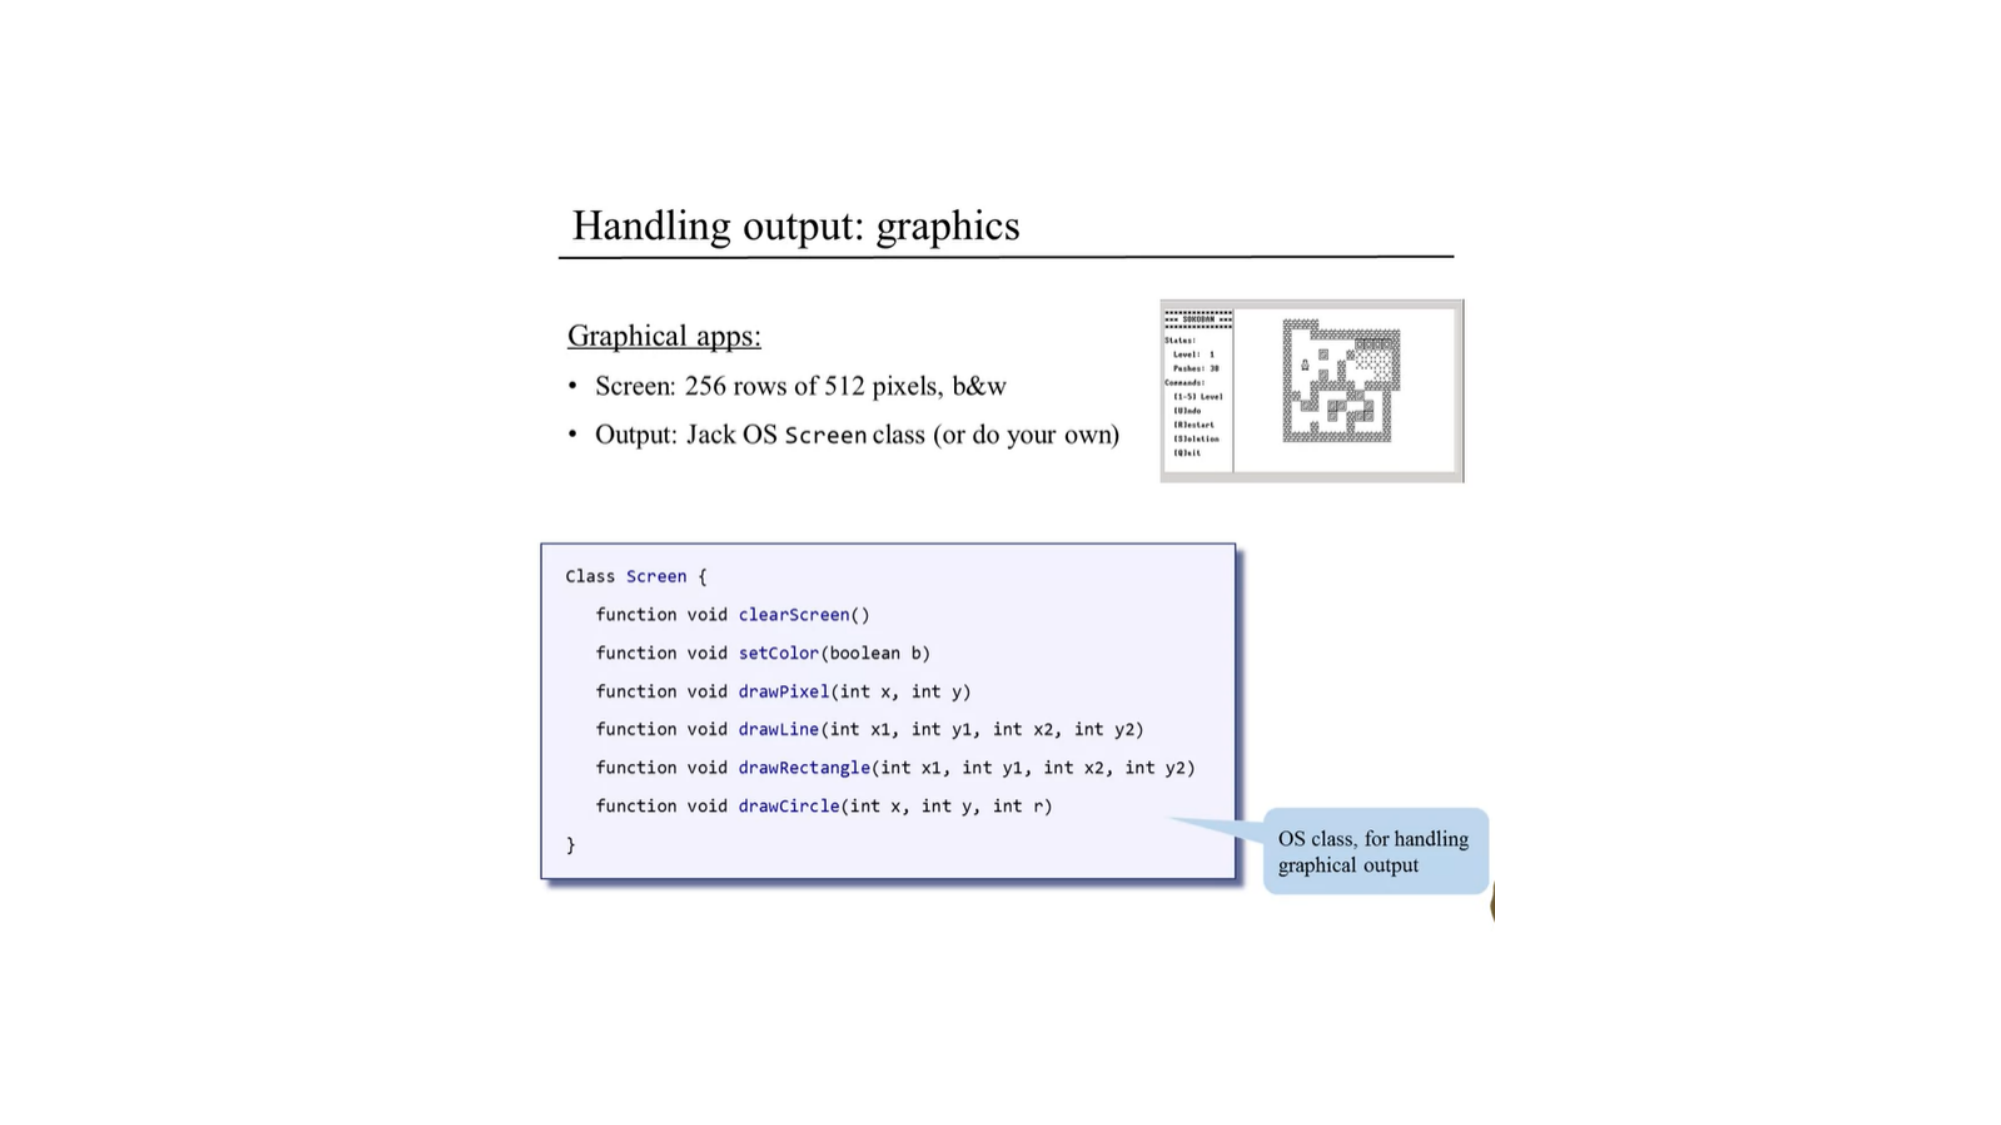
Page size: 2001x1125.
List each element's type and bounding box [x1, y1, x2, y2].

picture [505, 193, 1495, 932]
